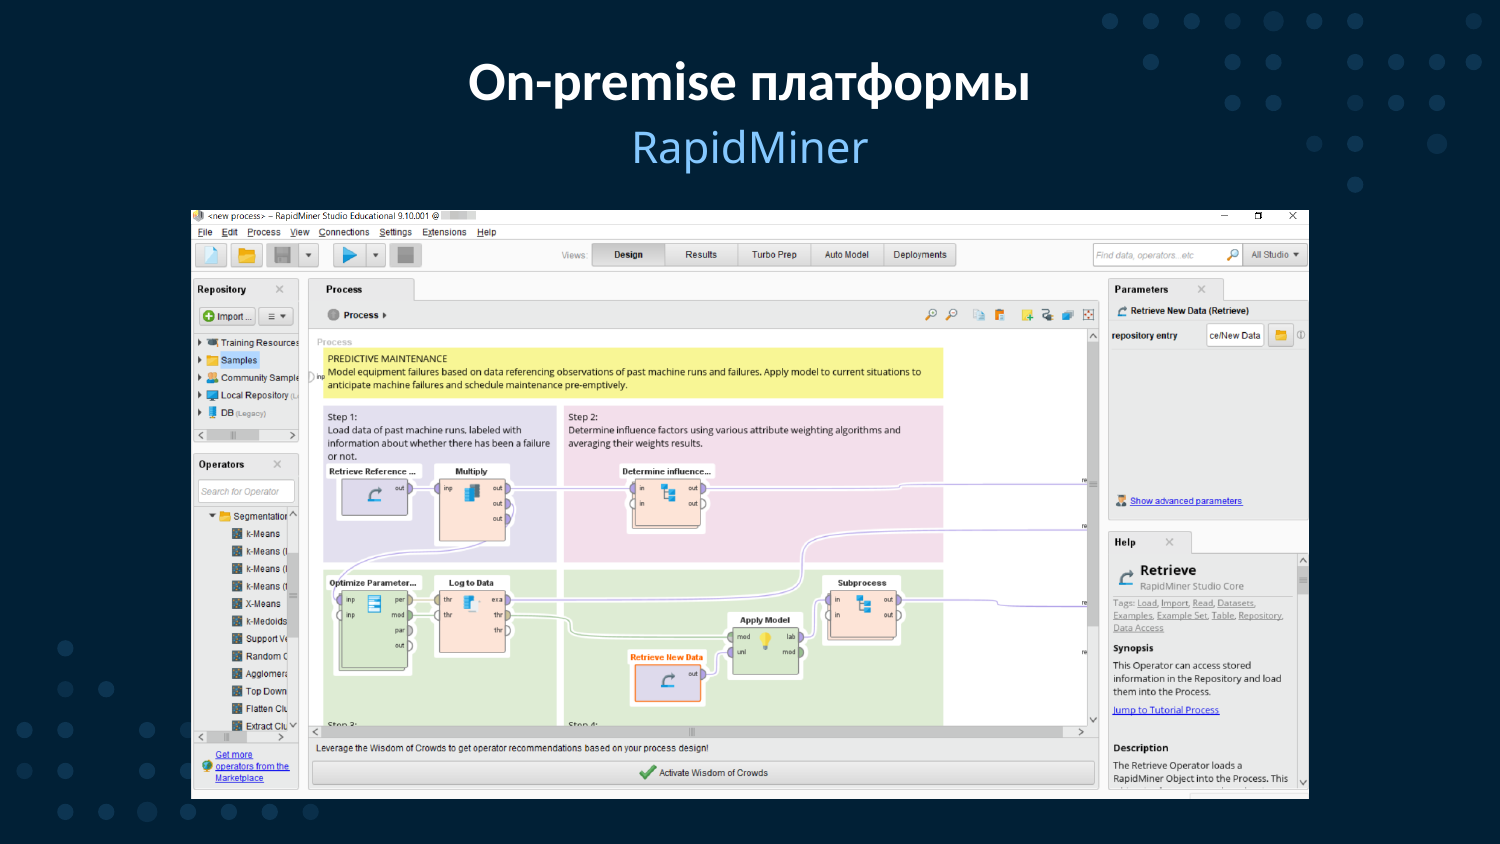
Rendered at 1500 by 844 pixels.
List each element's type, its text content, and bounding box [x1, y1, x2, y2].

picture [191, 210, 1309, 799]
list RapidMiner [103, 120, 1397, 196]
title On-premise платформы [103, 44, 1397, 120]
